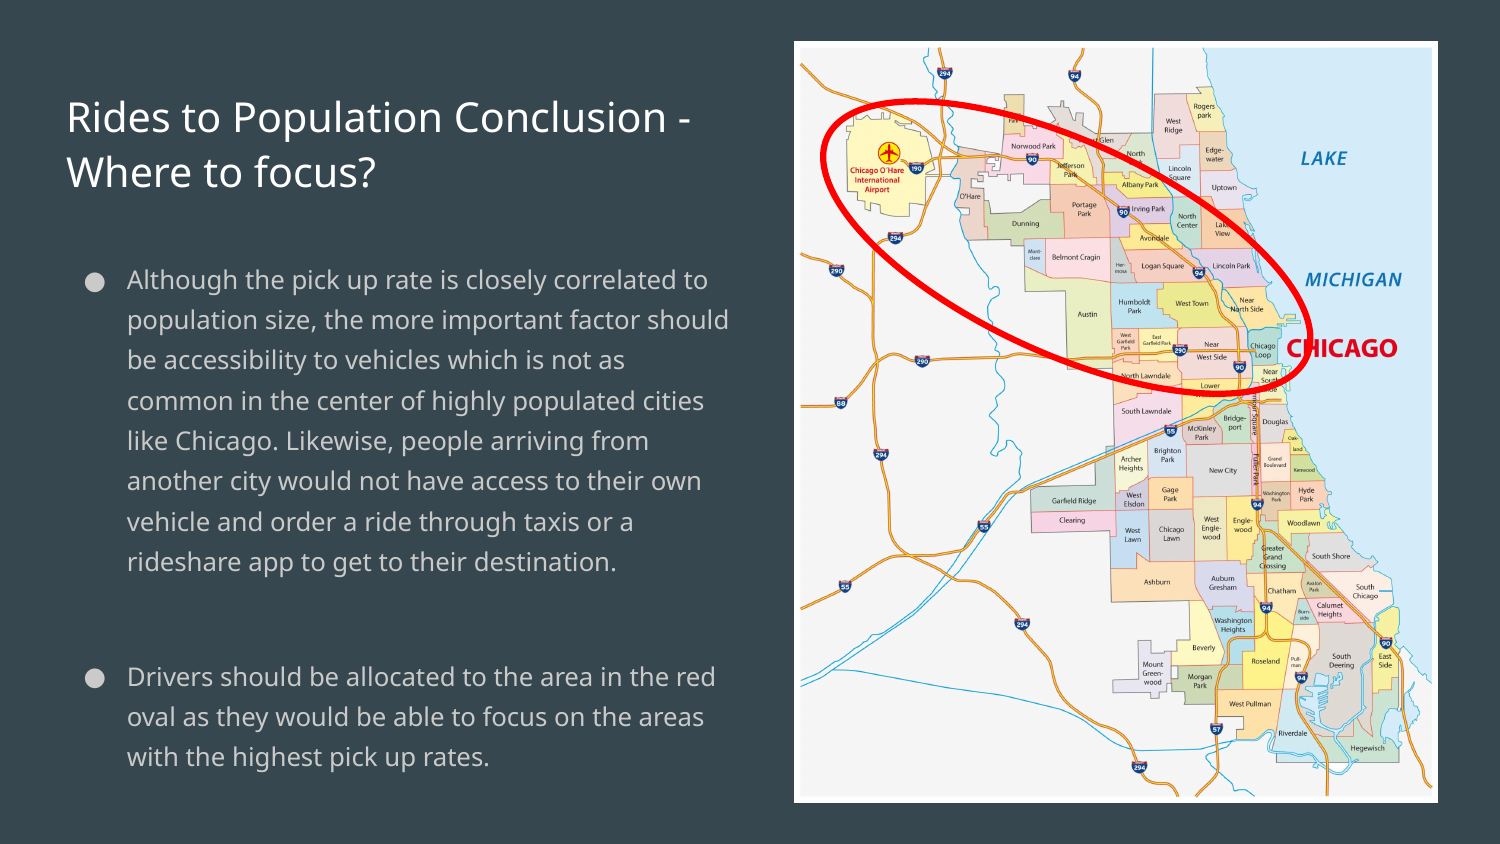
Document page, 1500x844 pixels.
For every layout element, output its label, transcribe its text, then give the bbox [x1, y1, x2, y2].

picture [794, 41, 1438, 803]
list Although the pick up rate is closely correlated to population size, the more important factor should be accessibility to vehicles which is not as common in the center of highly populated cities like Chicago. Likewise, people arriving from another city would not have access to their own vehicle and order a ride through taxis or a rideshare app to get to their destination. Drivers should be allocated to the area in the red oval as they would be able to focus on the areas with the highest pick up rates. [51, 241, 750, 803]
title Rides to Population Conclusion - Where to focus? [51, 72, 789, 216]
